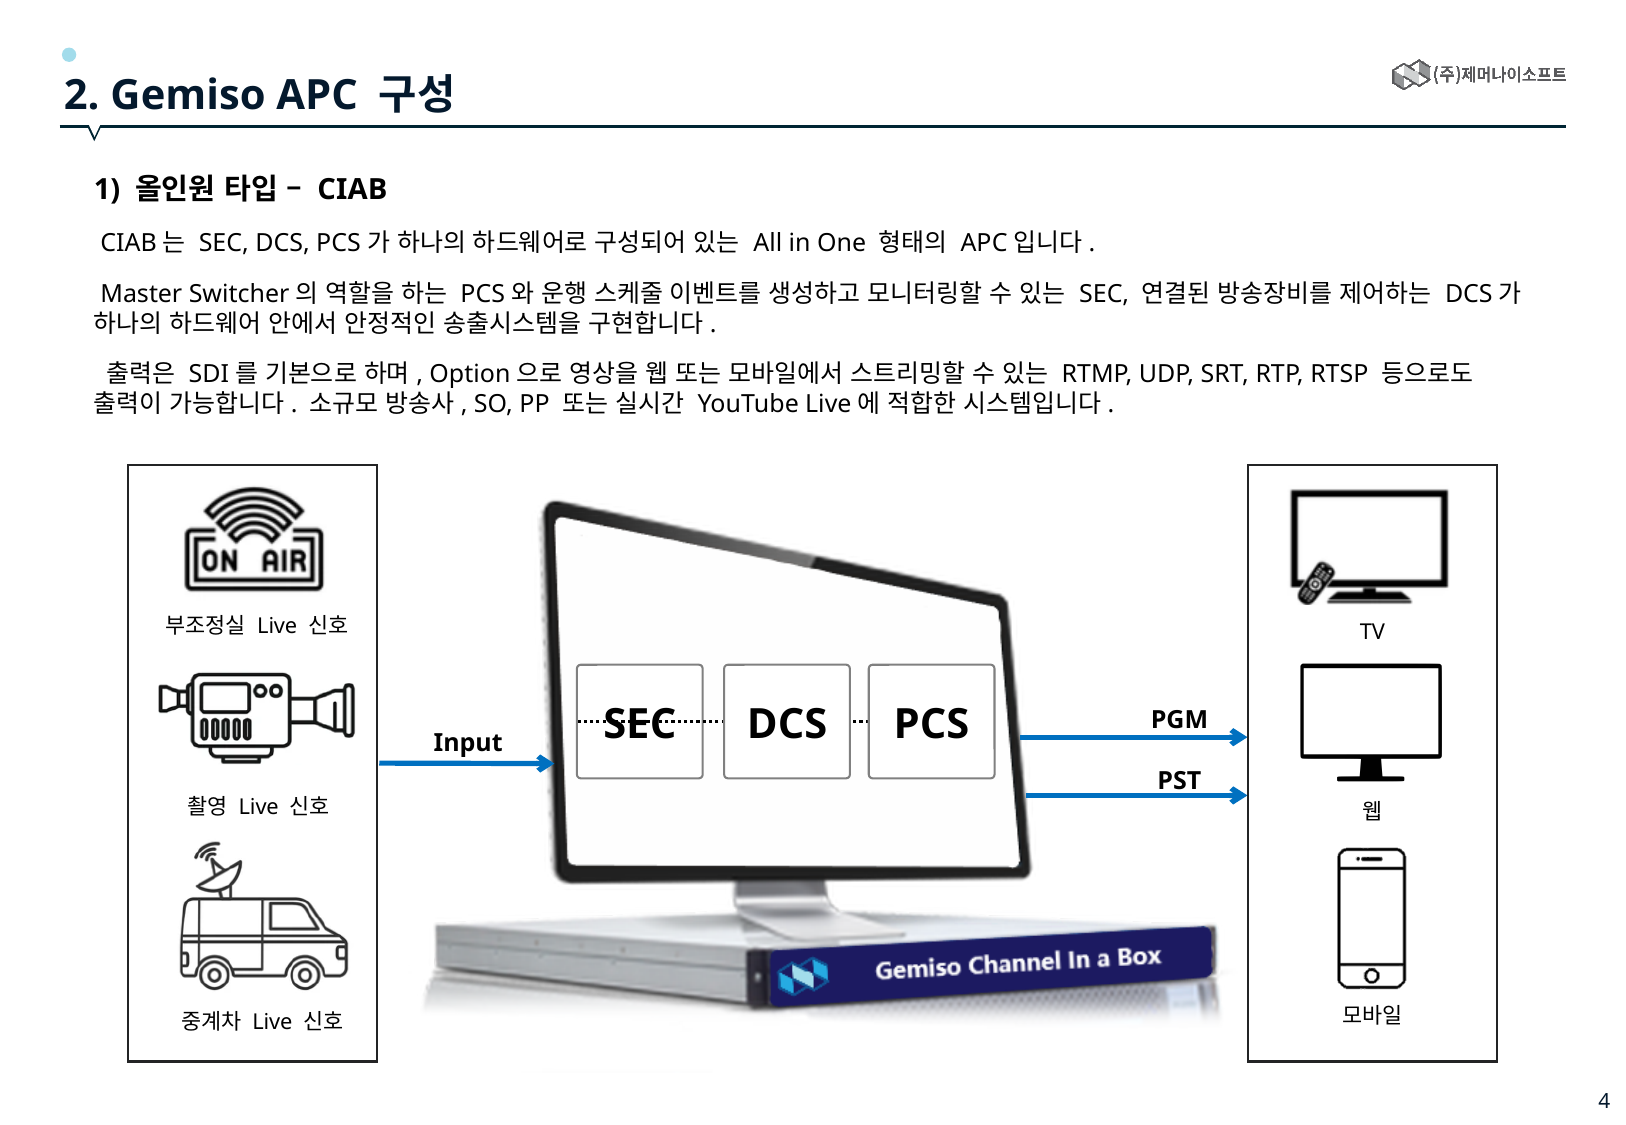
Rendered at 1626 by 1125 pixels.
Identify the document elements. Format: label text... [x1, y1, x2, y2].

picture [154, 661, 358, 765]
picture [1392, 59, 1566, 90]
text_box [127, 464, 378, 1063]
picture [1321, 835, 1424, 1000]
picture [167, 836, 356, 1000]
picture [1285, 484, 1454, 605]
text_box [1247, 464, 1498, 1063]
text_box 1) 올인원 타입 – CIAB CIAB는 SEC, DCS, PCS가 하나의 하드웨어로 구성되어 있는 All in One 형태의 APC입니다. Master Switcher의 역할을 하는 PCS와 운행 스케줄 이벤트를 생성하고 모니터링할 수 있는 SEC, 연결된 방송장비를 제어하는 DCS가 하나의 하드웨어 안에서 안정적인 송출시스템을 구현합니다. 출력은 SDI를 기본으로 하며, Option으로 영상을 웹 또는 모바일에서 스트리밍할 수 있는 RTMP, UDP, SRT, RTP, RTSP 등으로도 출력이 가능합니다. 소규모 방송사, SO, PP 또는 실시간 YouTube Live에 적합한 시스템입니다. [87, 156, 1537, 433]
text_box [379, 475, 1248, 1073]
list 2. Gemiso APC 구성 [57, 67, 1392, 121]
picture [177, 478, 336, 604]
picture [1300, 663, 1446, 786]
slide_number 4 [1522, 1077, 1625, 1125]
